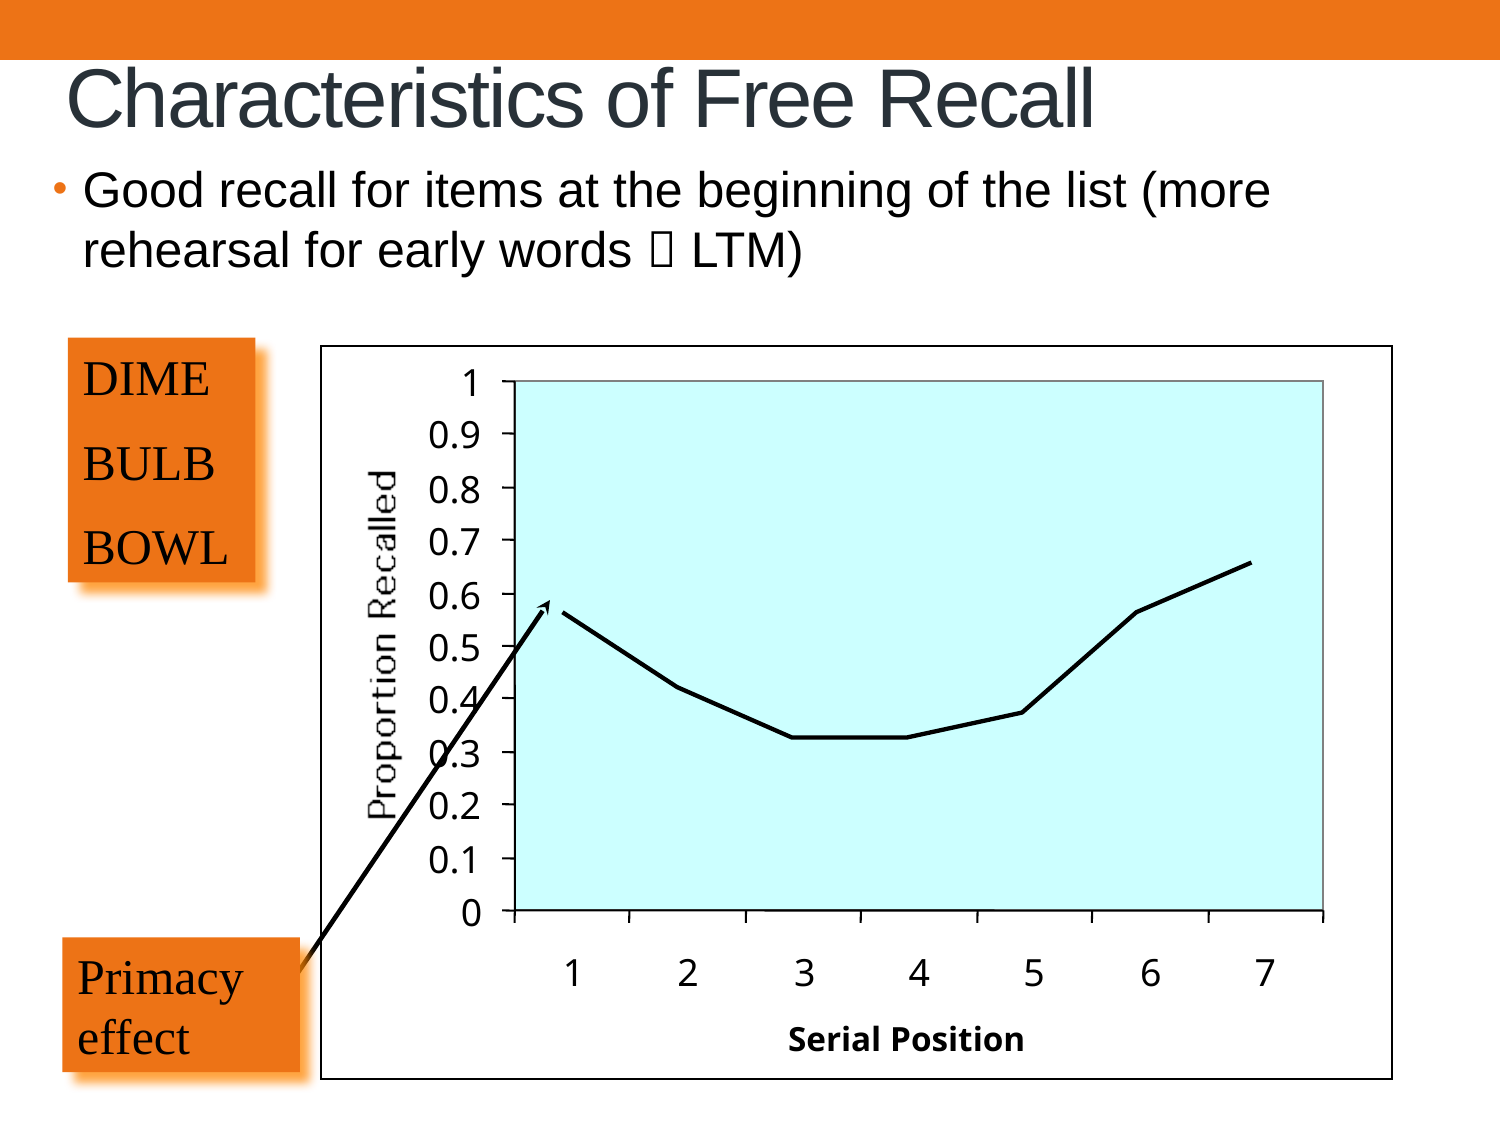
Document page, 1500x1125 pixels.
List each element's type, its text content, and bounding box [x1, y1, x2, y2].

text_box [537, 600, 550, 614]
text_box Dime Bulb Bowl [67, 337, 256, 583]
text_box [320, 345, 1392, 1080]
title Characteristics of Free Recall [50, 0, 1475, 149]
text_box Primacy effect [62, 937, 300, 1073]
picture [364, 470, 407, 822]
text_box [561, 560, 1253, 740]
list Good recall for items at the beginning of the list (more rehearsal for early words  LTM) [37, 149, 1475, 338]
